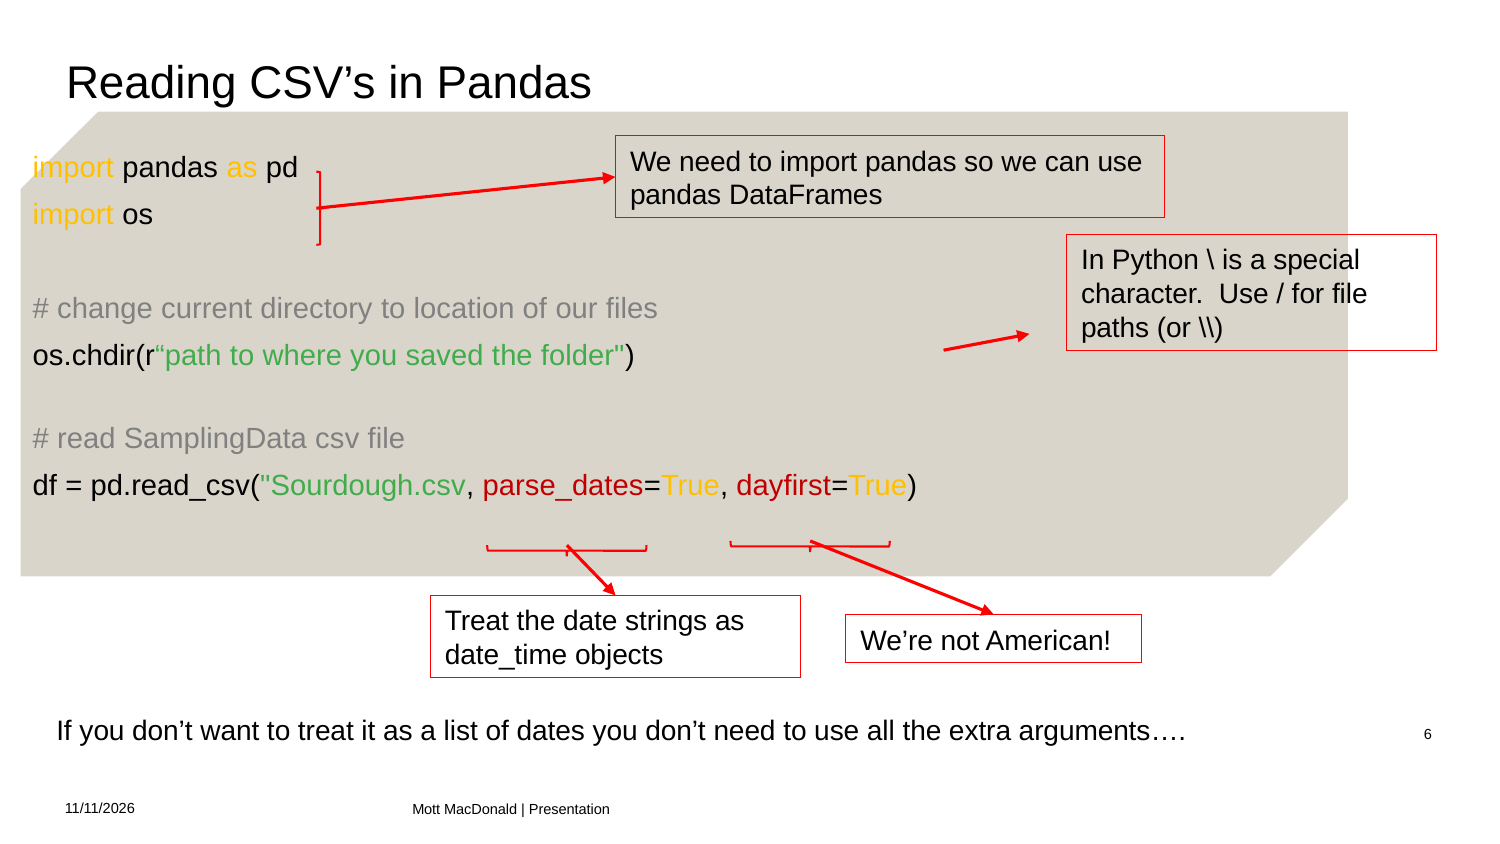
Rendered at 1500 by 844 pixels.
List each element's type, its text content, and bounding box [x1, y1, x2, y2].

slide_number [64, 799, 395, 816]
slide_number 6 [1348, 724, 1432, 742]
text_box [316, 210, 321, 246]
title Reading CSV’s in Pandas [66, 52, 1360, 112]
text_box [19, 176, 32, 578]
text_box [486, 545, 570, 556]
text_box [566, 556, 616, 596]
text_box We’re not American! [845, 614, 1142, 663]
text_box [316, 171, 321, 206]
text_box [64, 112, 1349, 144]
text_box [570, 545, 648, 552]
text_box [323, 177, 616, 209]
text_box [810, 551, 994, 615]
text_box [815, 540, 891, 548]
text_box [943, 333, 1030, 351]
text_box We need to import pandas so we can use pandas DataFrames [615, 135, 1165, 218]
text_box Treat the date strings as date_time objects [430, 595, 801, 678]
text_box [729, 540, 818, 553]
footer Mott MacDonald | Presentation [412, 799, 1088, 816]
list import pandas as pd import os # change current directory to location of our files os.chdir(r“path to where you saved the folder") # read SamplingData csv file df = pd.read_csv("Sourdough.csv, parse_dates=True, dayfirst=True) [32, 144, 1358, 607]
text_box If you don’t want to treat it as a list of dates you don’t need to use all the extra arguments…. [41, 704, 1348, 754]
text_box In Python \ is a special character. Use / for file paths (or \\) [1066, 234, 1437, 351]
